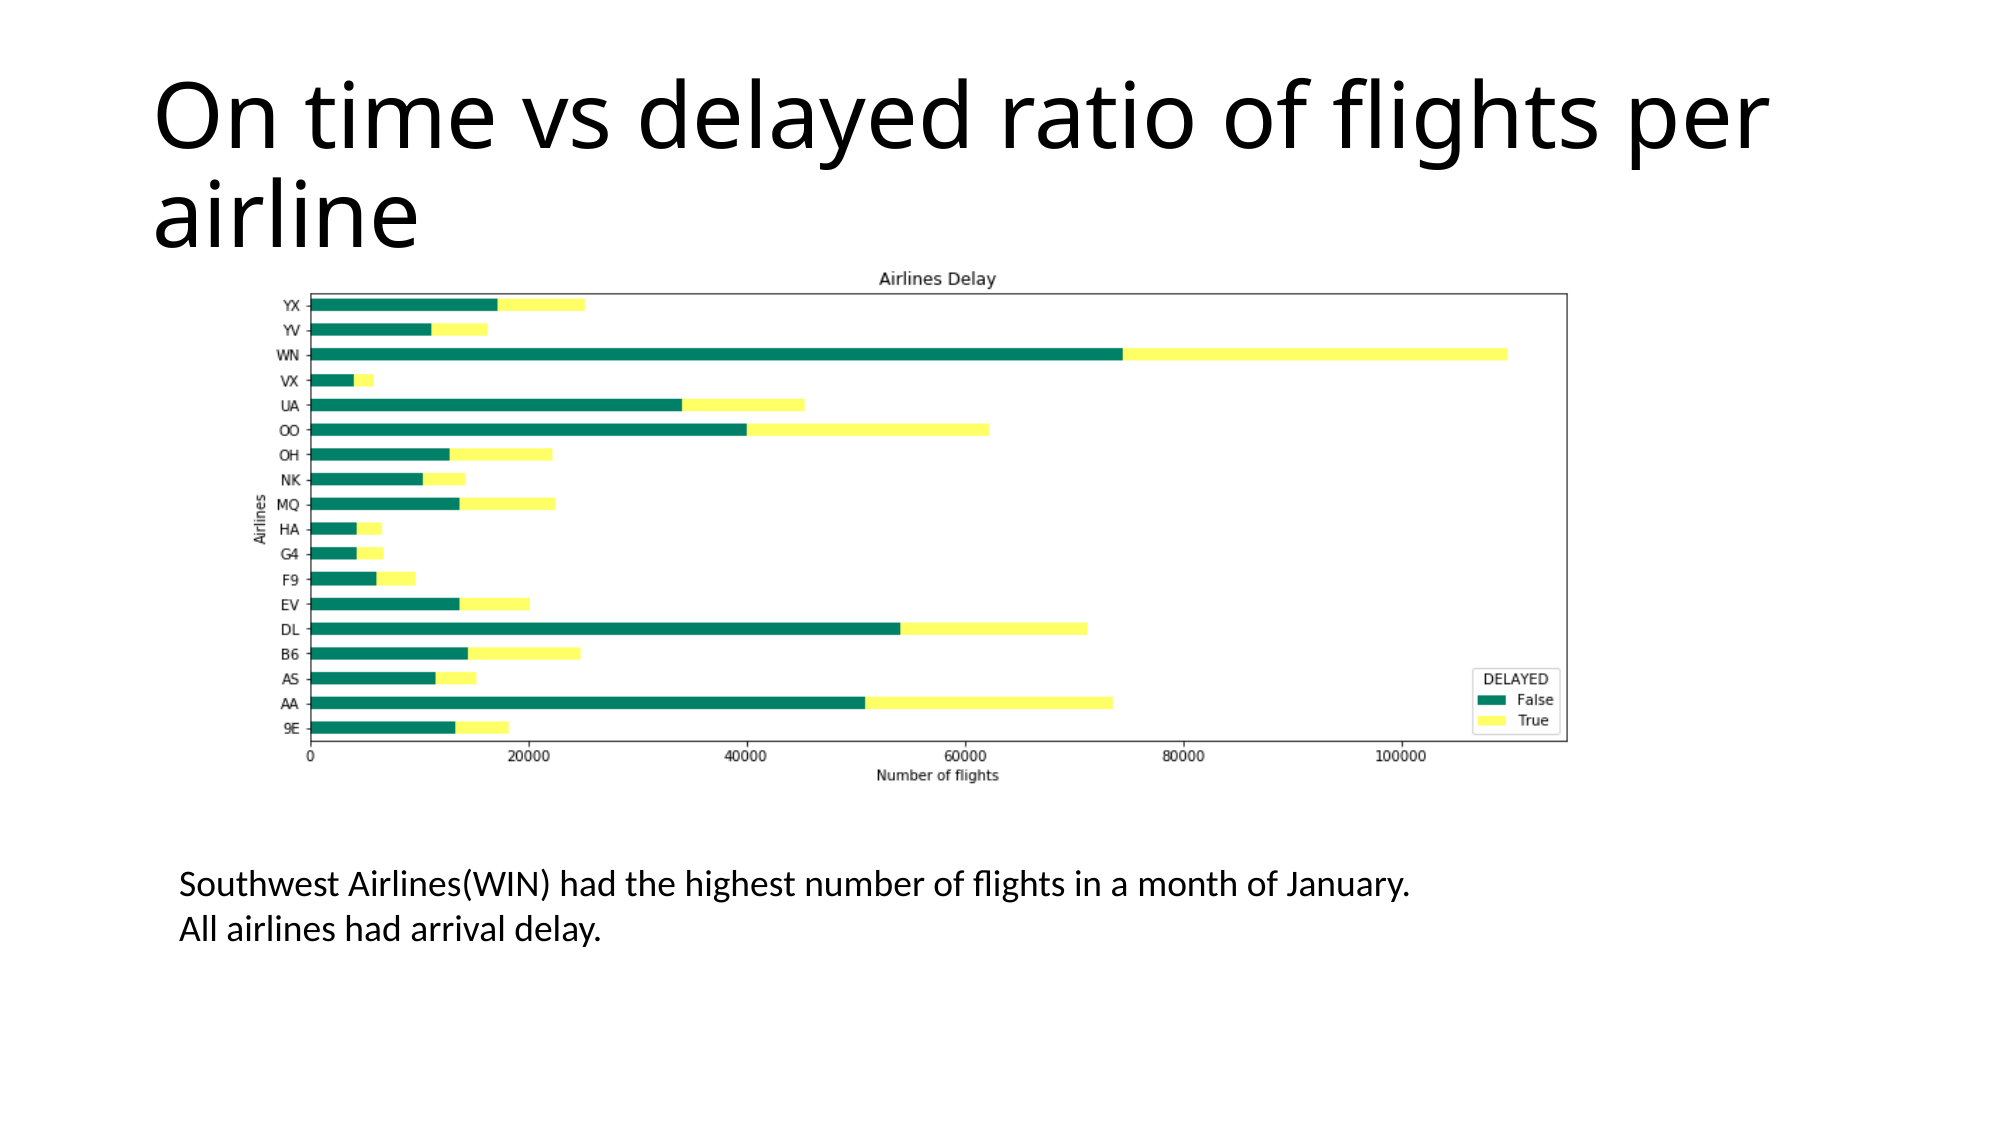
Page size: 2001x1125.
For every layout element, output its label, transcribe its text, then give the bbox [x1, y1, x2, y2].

title On time vs delayed ratio of flights per airline [137, 59, 1863, 278]
picture [240, 259, 1599, 793]
text_box Southwest Airlines(WIN) had the highest number of flights in a month of January. All airlines had arrival delay. [164, 851, 1778, 957]
